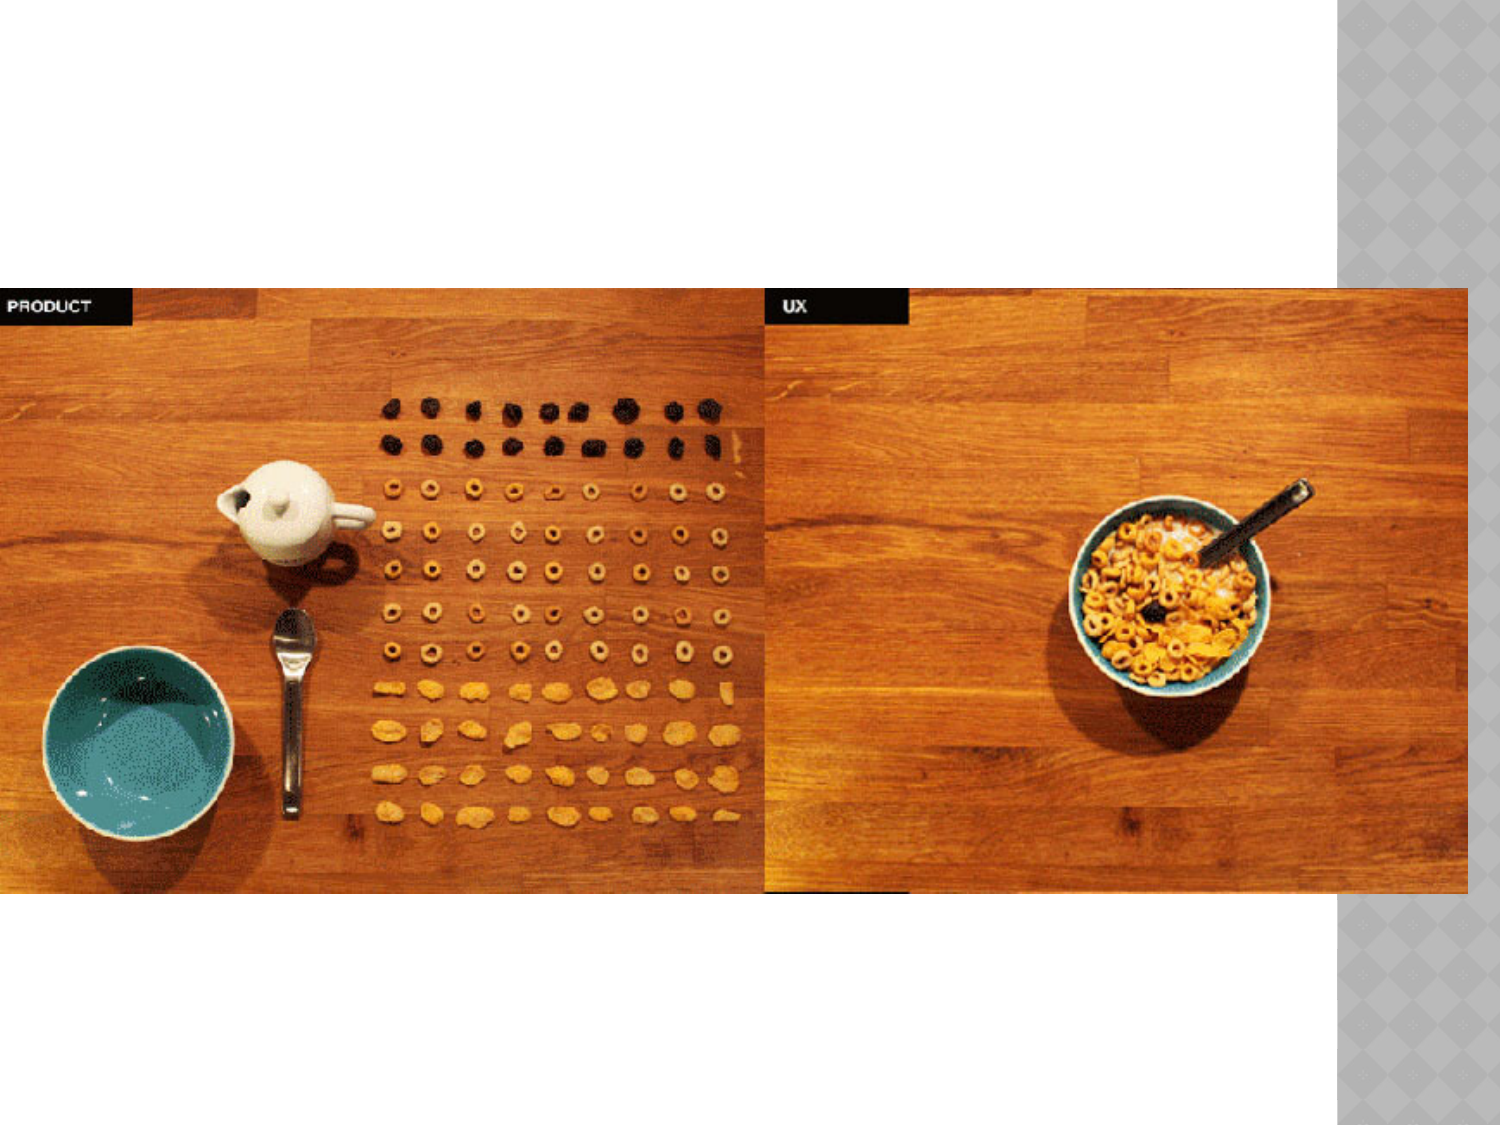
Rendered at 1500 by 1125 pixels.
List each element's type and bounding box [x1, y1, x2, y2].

picture [0, 288, 1468, 894]
